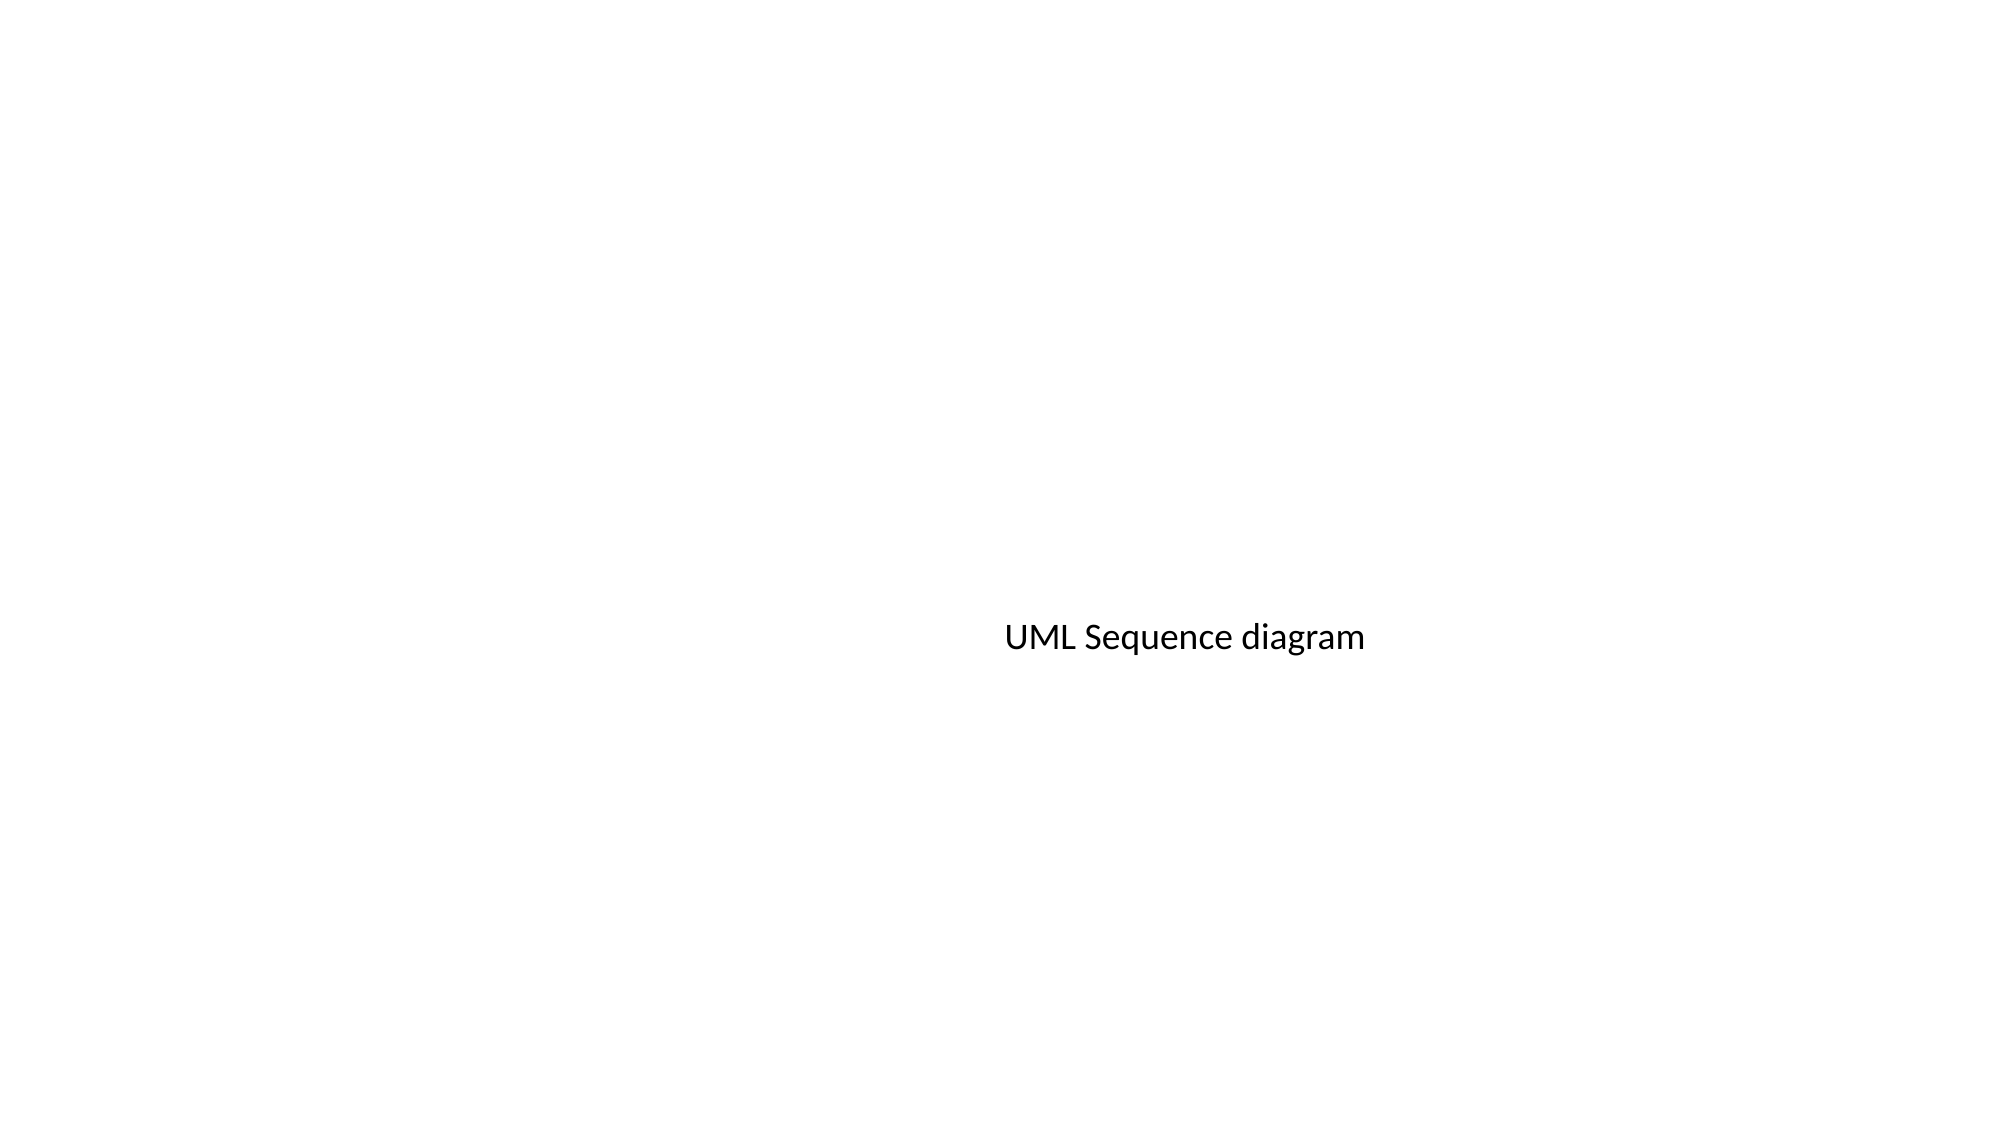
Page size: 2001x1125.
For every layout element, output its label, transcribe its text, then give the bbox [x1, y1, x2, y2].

text_box UML Sequence diagram [989, 604, 1382, 665]
